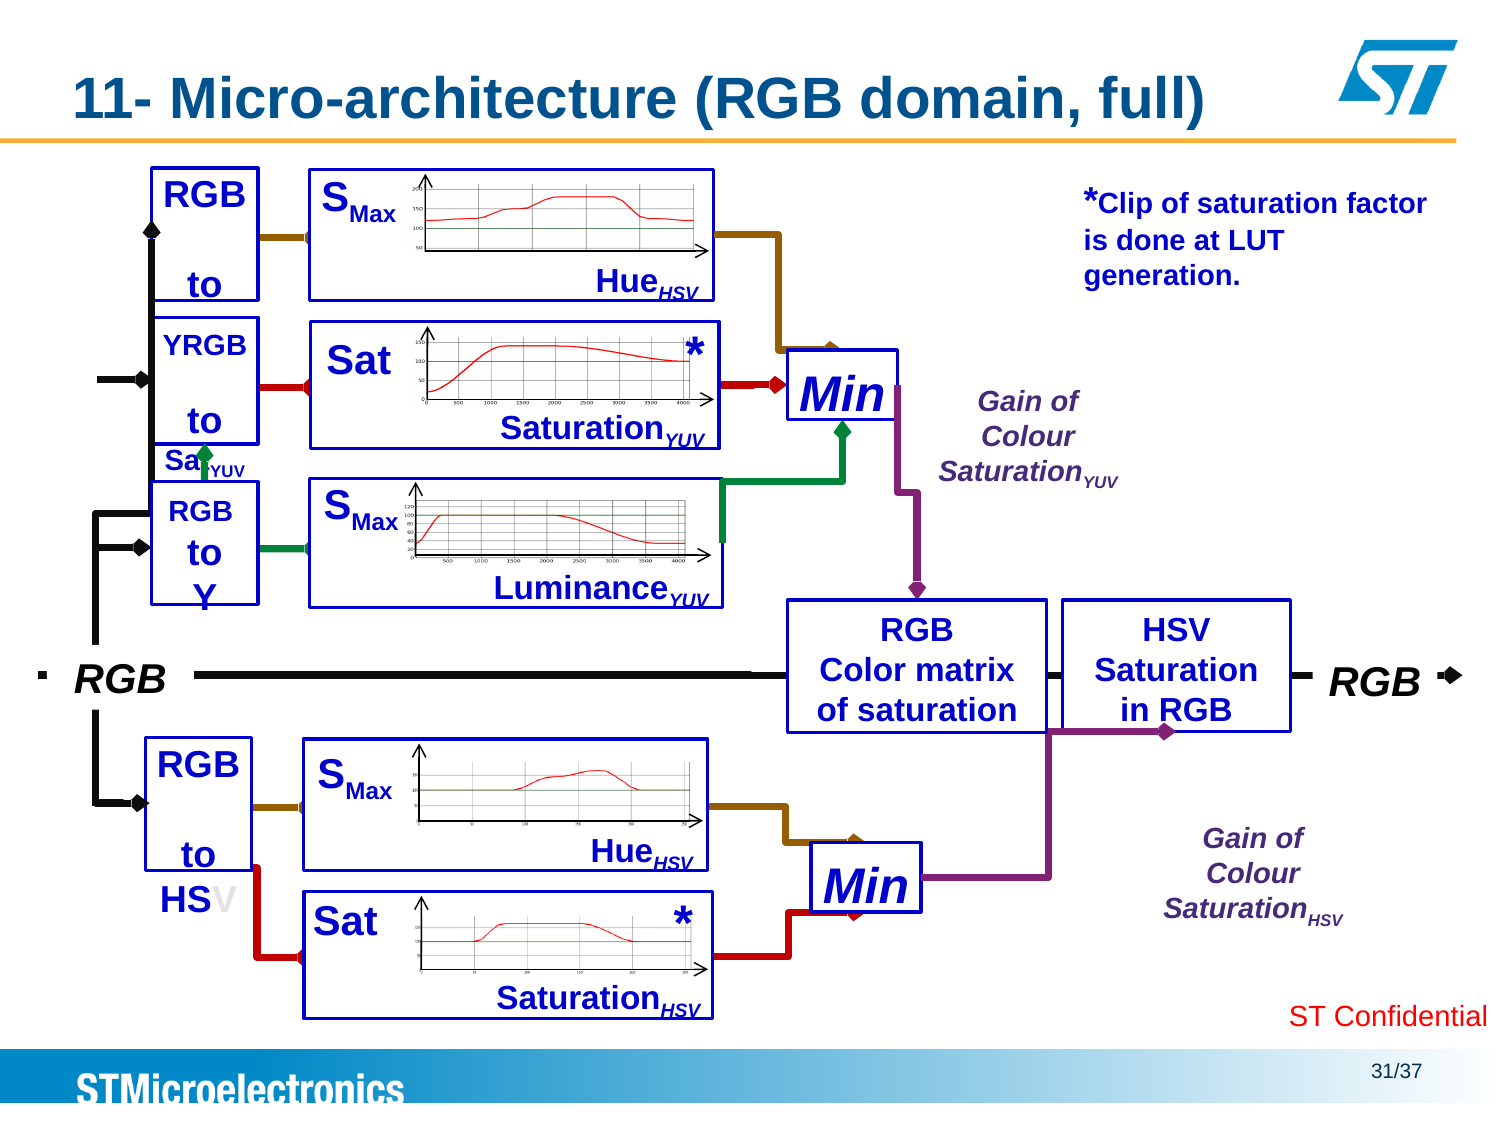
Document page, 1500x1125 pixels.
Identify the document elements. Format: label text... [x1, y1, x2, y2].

title 11- Micro-architecture (RGB domain, full) [57, 24, 1283, 138]
picture [1328, 37, 1462, 117]
slide_number 31/37 [1325, 1050, 1438, 1096]
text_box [37, 162, 1463, 1019]
picture [0, 1049, 1500, 1105]
